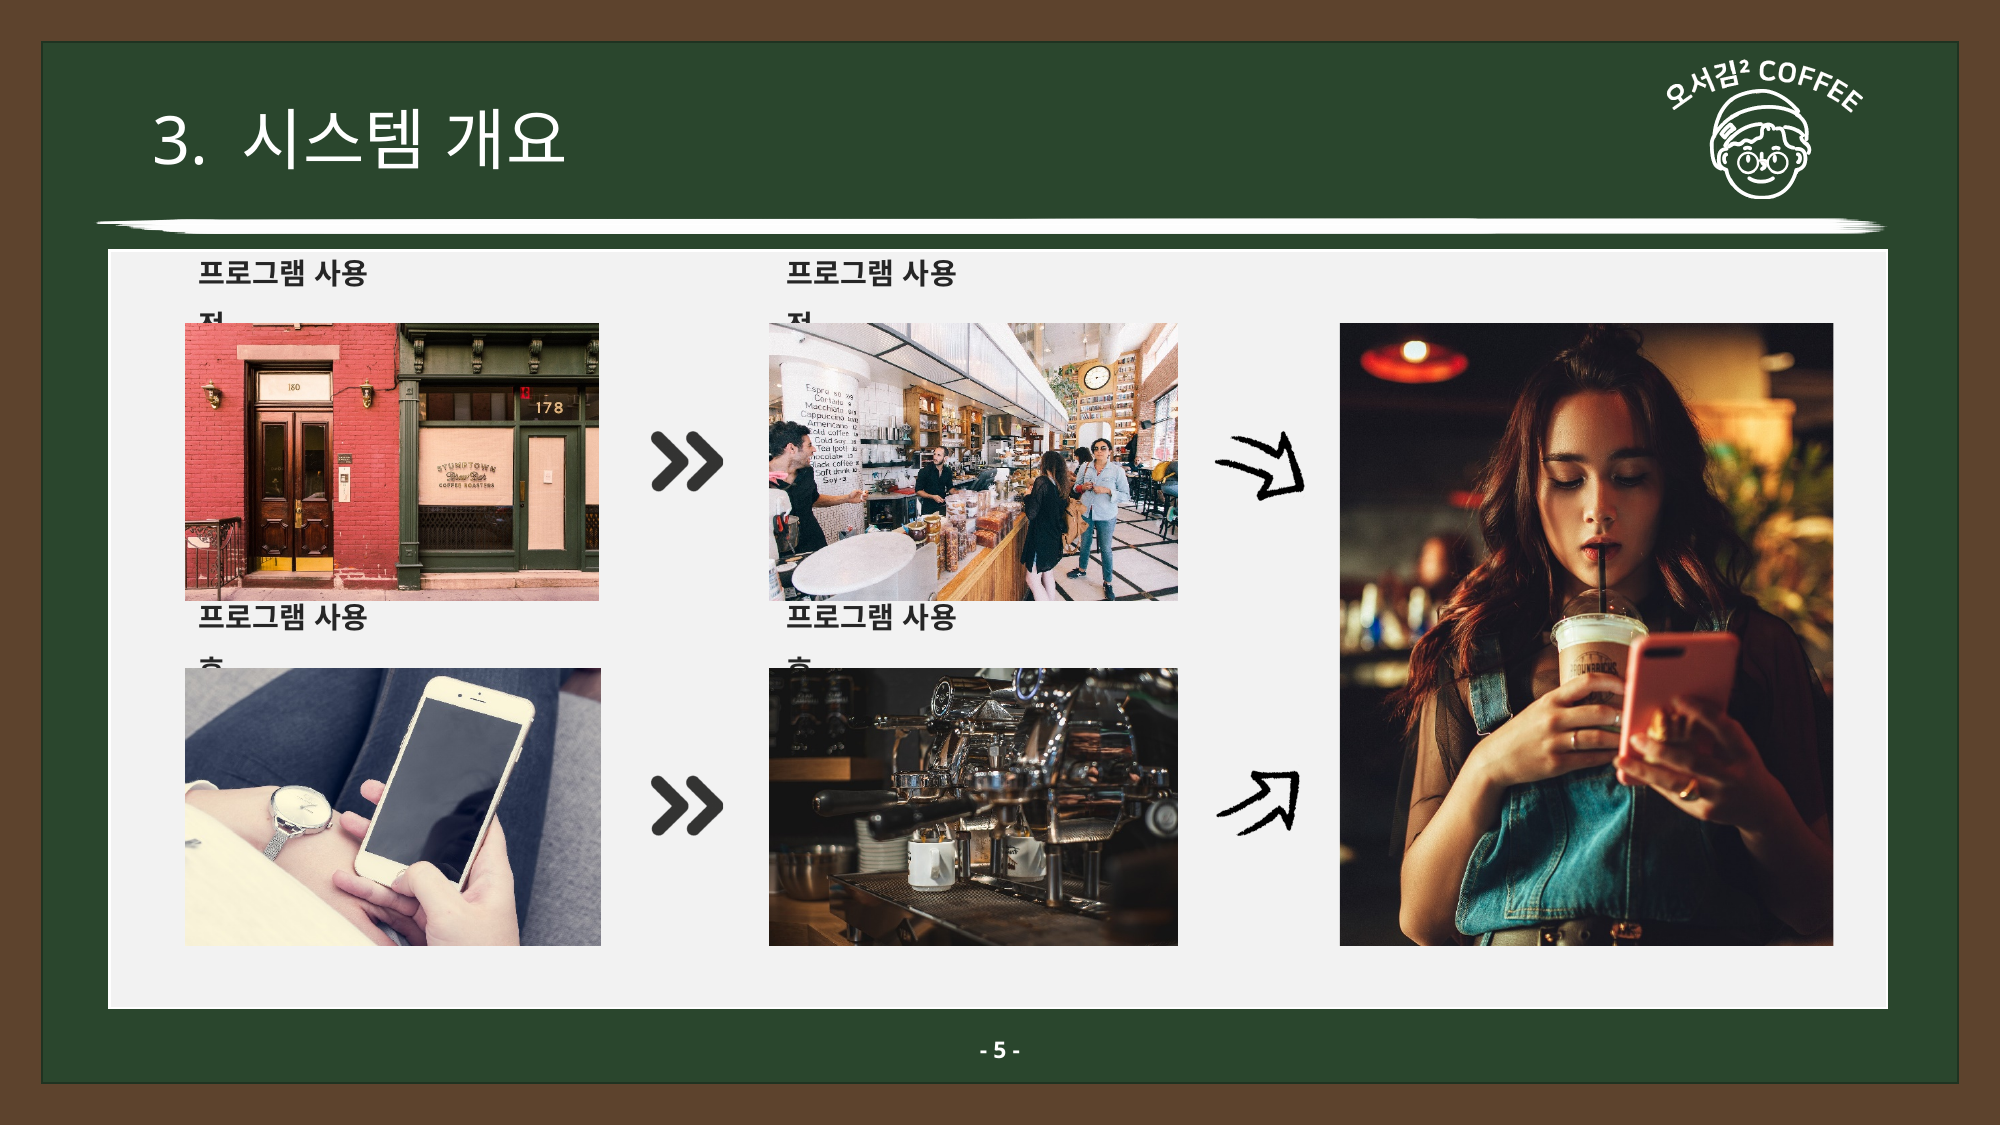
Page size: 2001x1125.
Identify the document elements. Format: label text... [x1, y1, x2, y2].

picture [647, 429, 724, 496]
picture [647, 773, 724, 840]
text_box [108, 249, 1888, 1009]
picture [185, 323, 599, 601]
slide_number - 4 - [774, 1021, 1225, 1082]
text_box 프로그램 사용 후 [772, 608, 978, 661]
picture [769, 323, 1178, 601]
text_box 프로그램 사용 전 [772, 264, 978, 317]
picture [769, 668, 1178, 946]
text_box 프로그램 사용 후 [184, 608, 389, 661]
title 3. 시스템 개요 [137, 59, 1863, 227]
picture [1666, 59, 1863, 199]
picture [1210, 761, 1307, 852]
picture [185, 668, 601, 946]
text_box 프로그램 사용 전 [184, 264, 389, 317]
picture [1339, 323, 1834, 946]
picture [55, 213, 1945, 241]
picture [1209, 417, 1307, 508]
